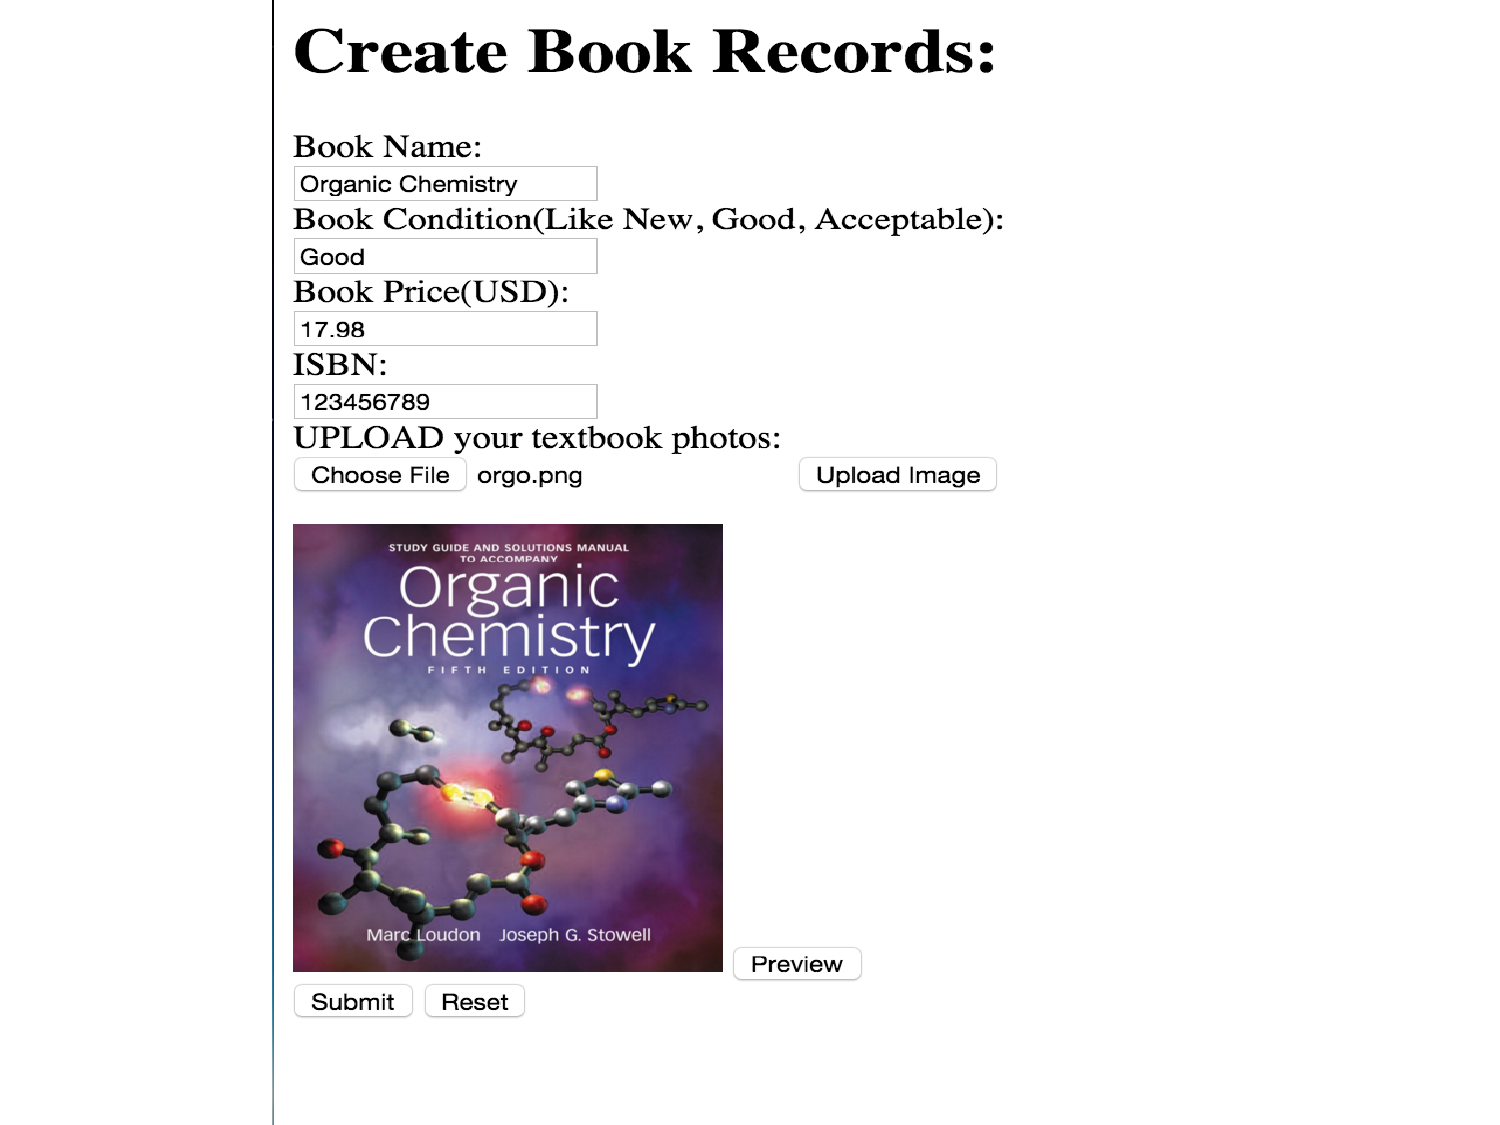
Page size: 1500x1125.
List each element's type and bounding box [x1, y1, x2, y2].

picture [272, 0, 1201, 1125]
